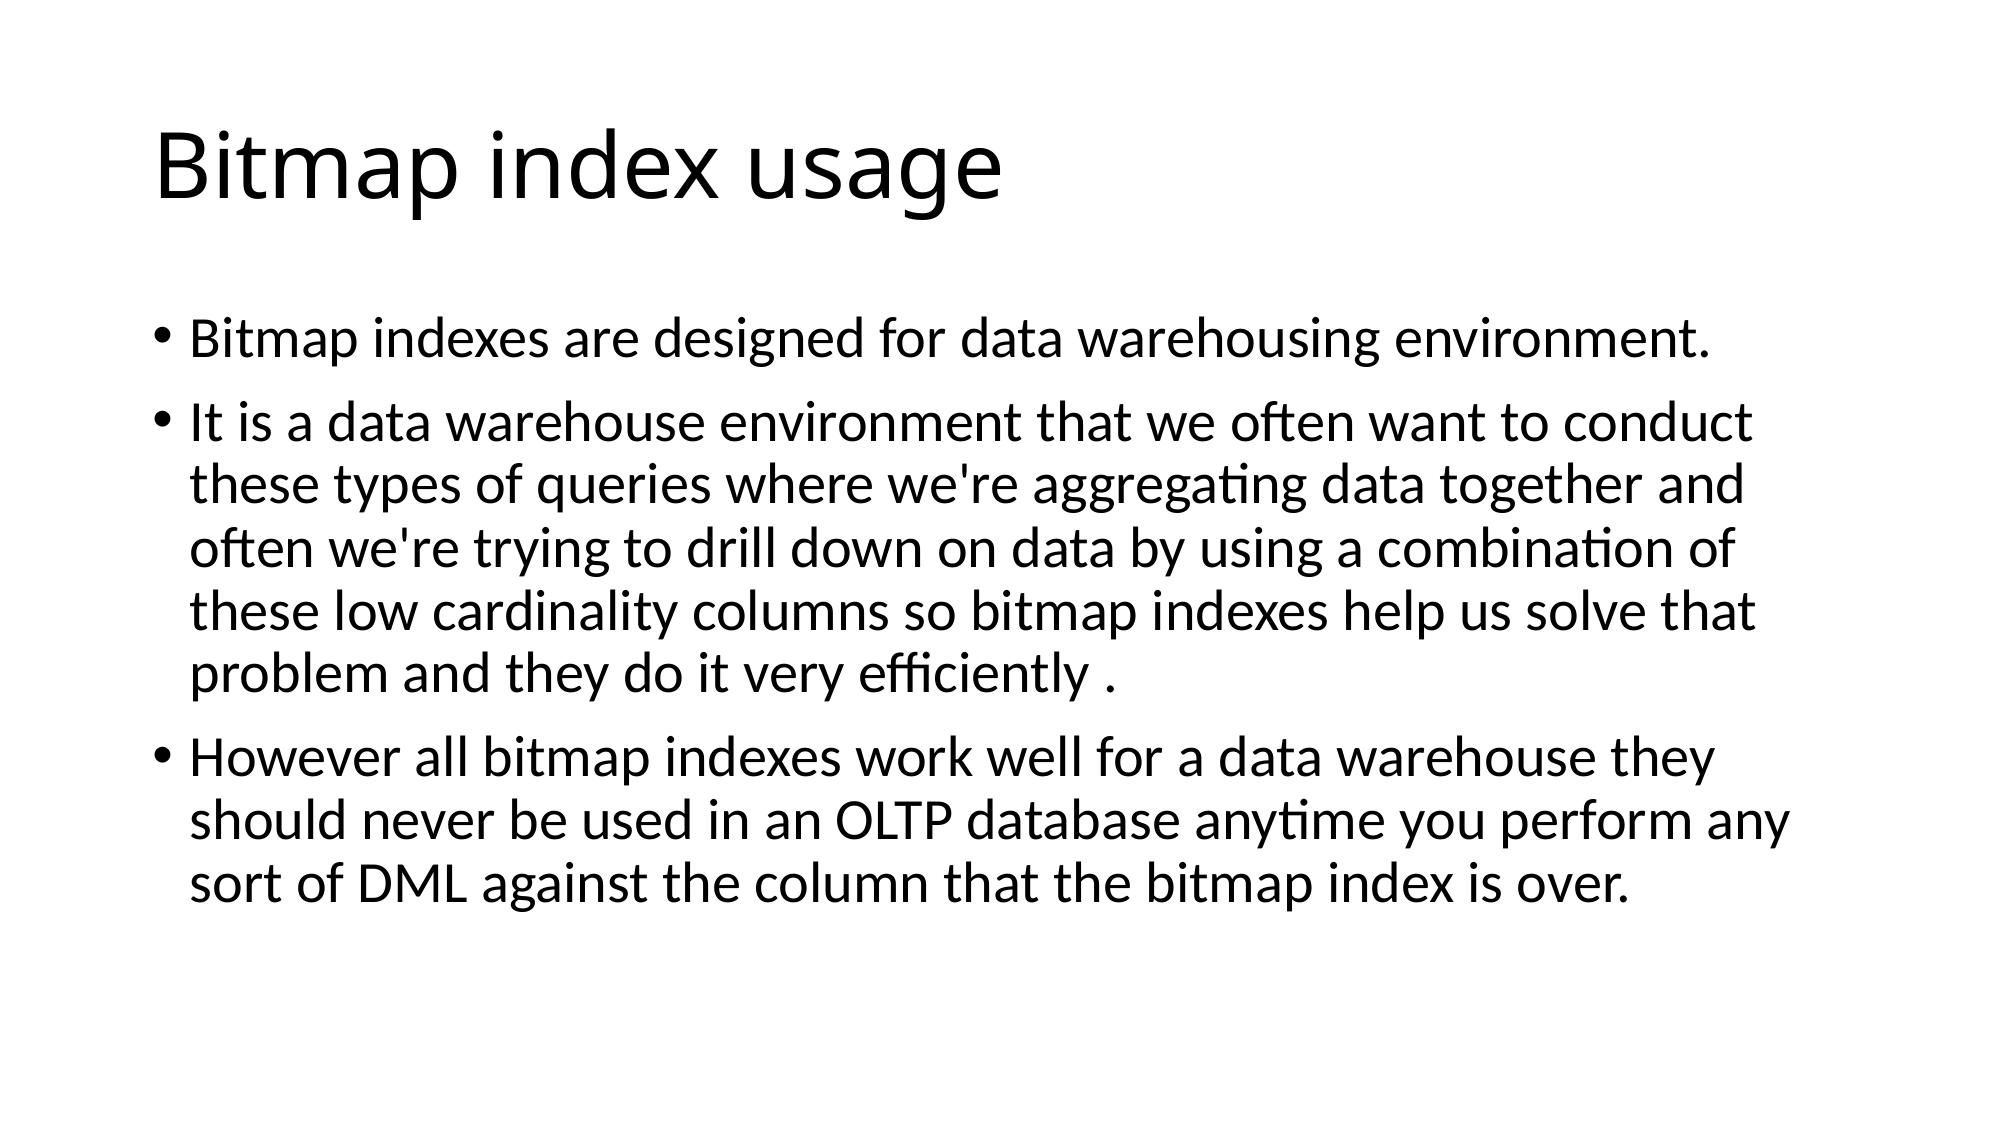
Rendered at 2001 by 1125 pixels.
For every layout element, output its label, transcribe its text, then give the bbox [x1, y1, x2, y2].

list Bitmap indexes are designed for data warehousing environment. It is a data warehouse environment that we often want to conduct these types of queries where we're aggregating data together and often we're trying to drill down on data by using a combination of these low cardinality columns so bitmap indexes help us solve that problem and they do it very efficiently . However all bitmap indexes work well for a data warehouse they should never be used in an OLTP database anytime you perform any sort of DML against the column that the bitmap index is over. [137, 299, 1863, 1014]
title Bitmap index usage [137, 59, 1863, 278]
